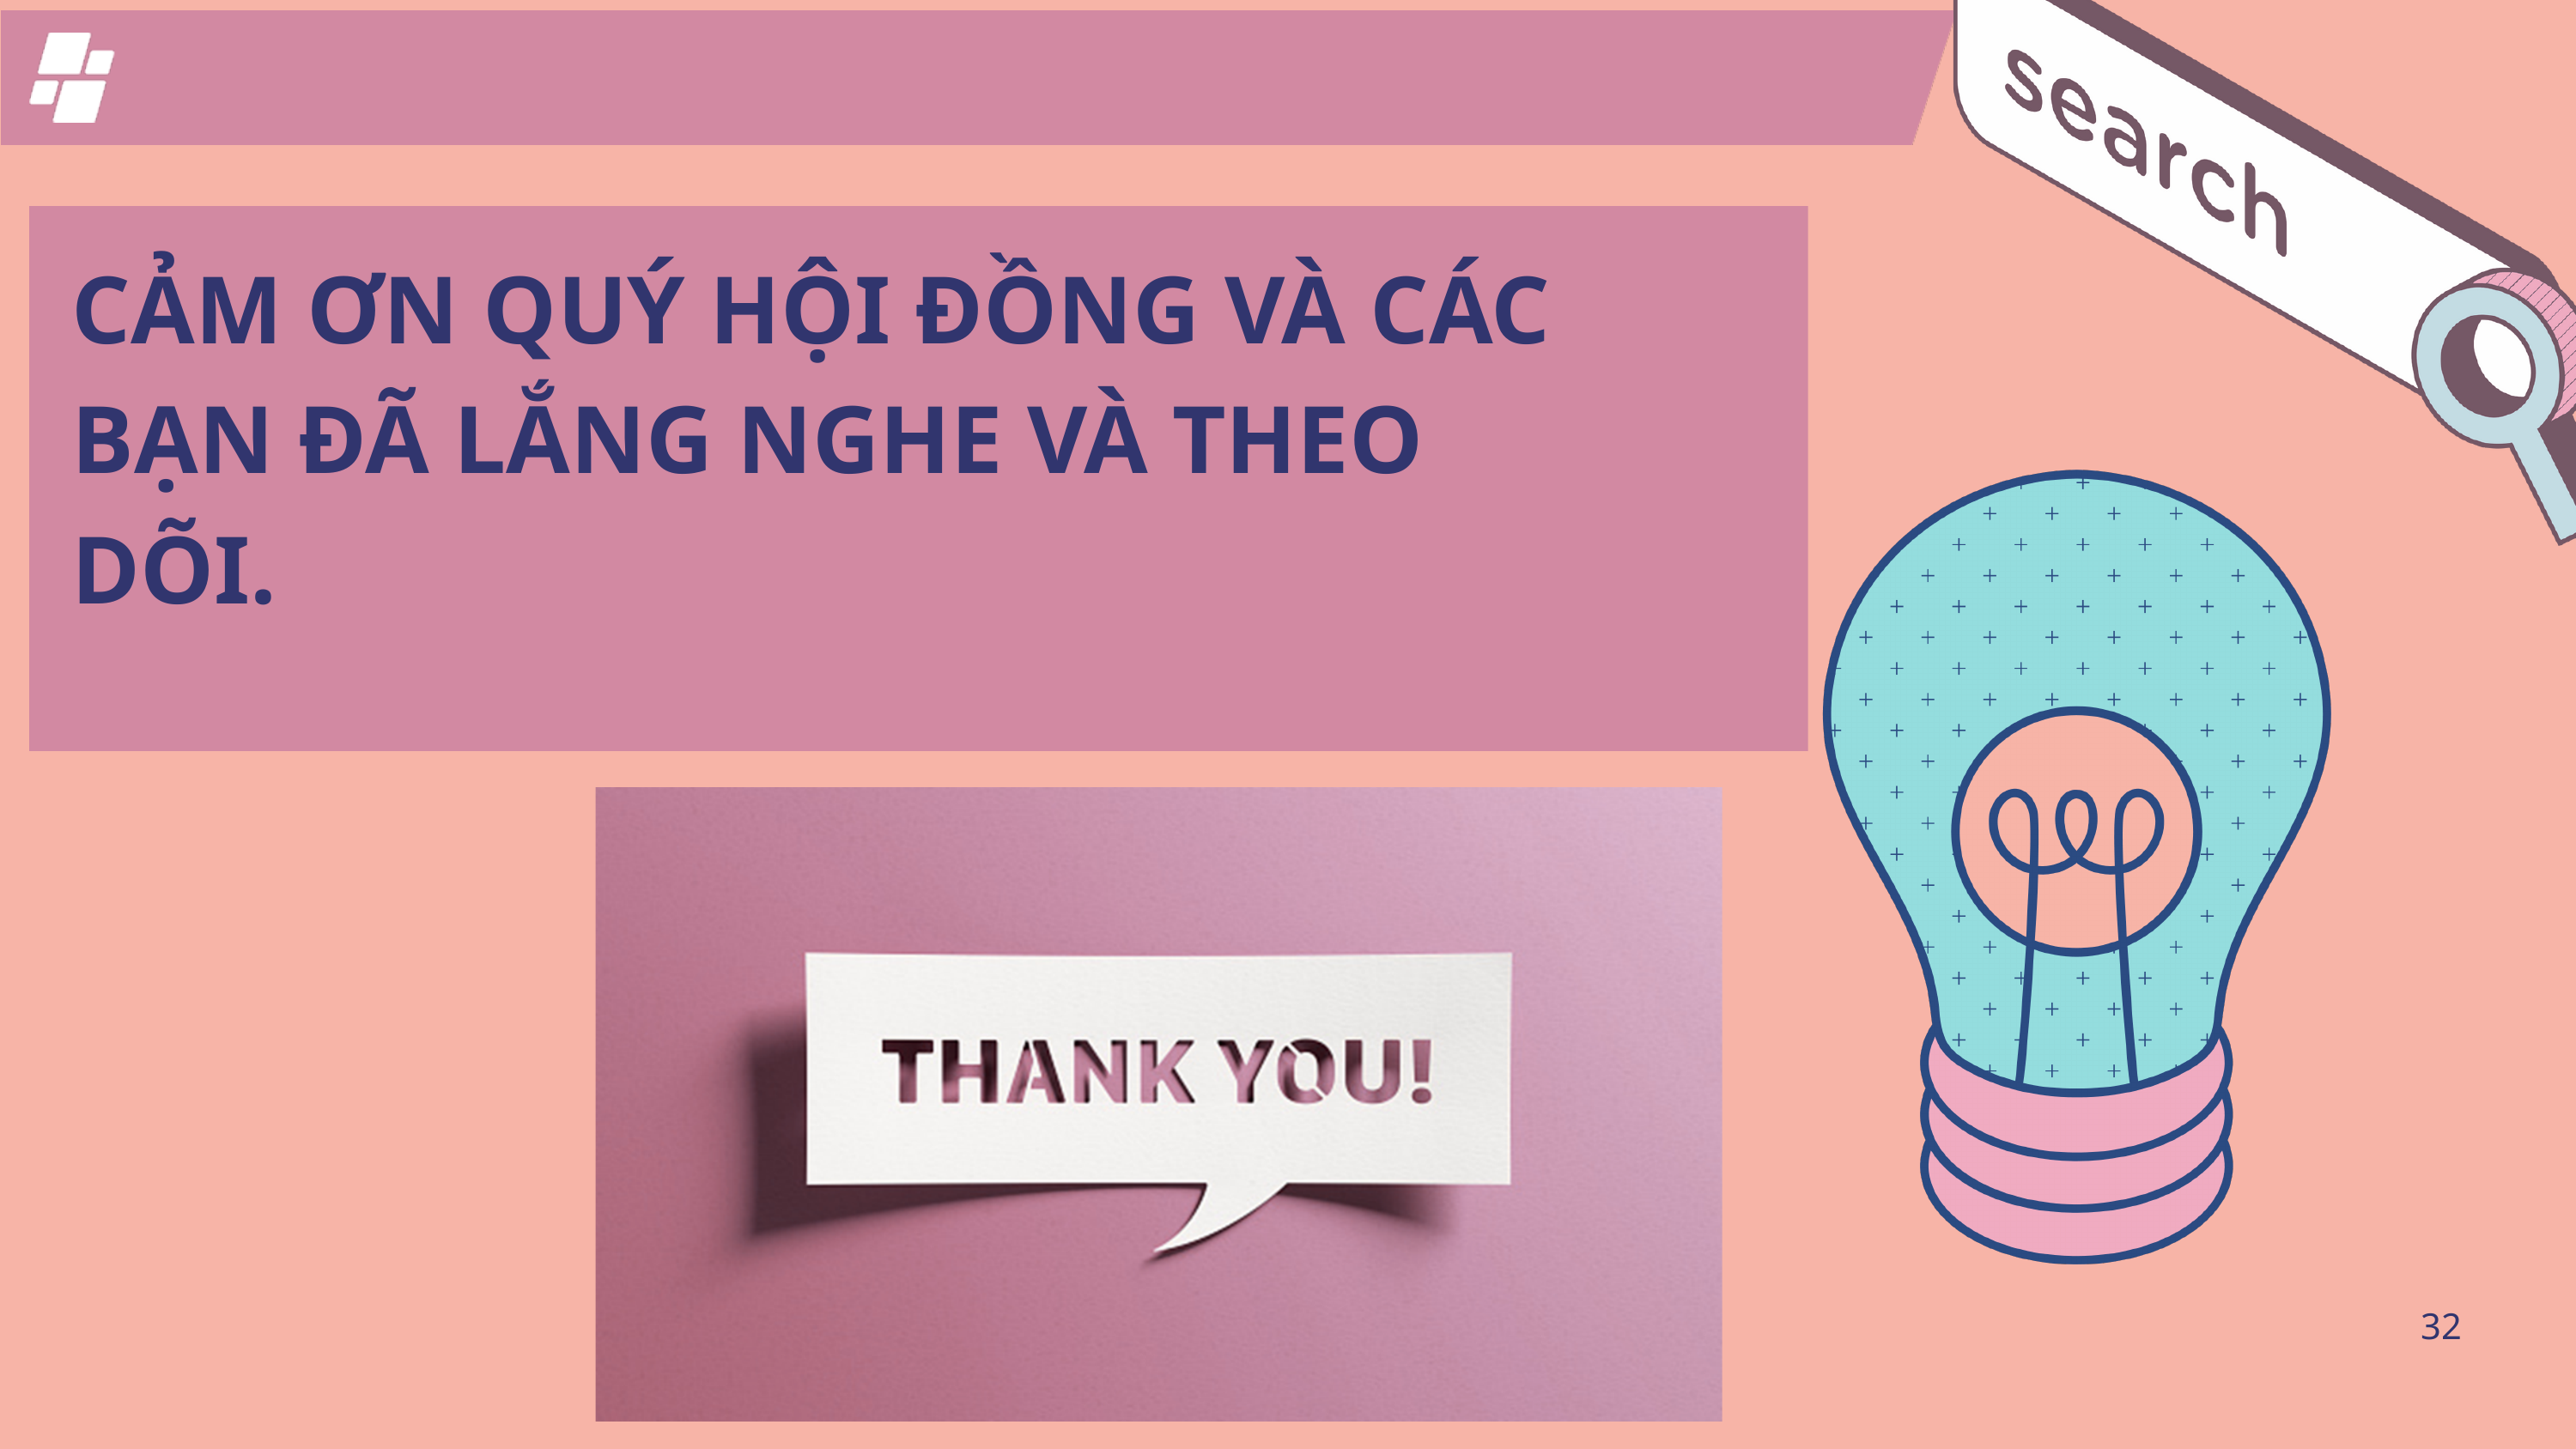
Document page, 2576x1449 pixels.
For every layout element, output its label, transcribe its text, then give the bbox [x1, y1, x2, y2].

text_box CẢM ƠN QUÝ HỘI ĐỒNG VÀ CÁC BẠN ĐÃ LẮNG NGHE VÀ THEO DÕI. [71, 232, 1607, 753]
text_box [1819, 470, 2335, 1264]
text_box [29, 206, 1808, 752]
text_box [29, 33, 115, 123]
text_box [1, 10, 1953, 145]
text_box [595, 787, 1722, 1422]
text_box [1953, 0, 2576, 547]
text_box 32 [2421, 1296, 2463, 1348]
